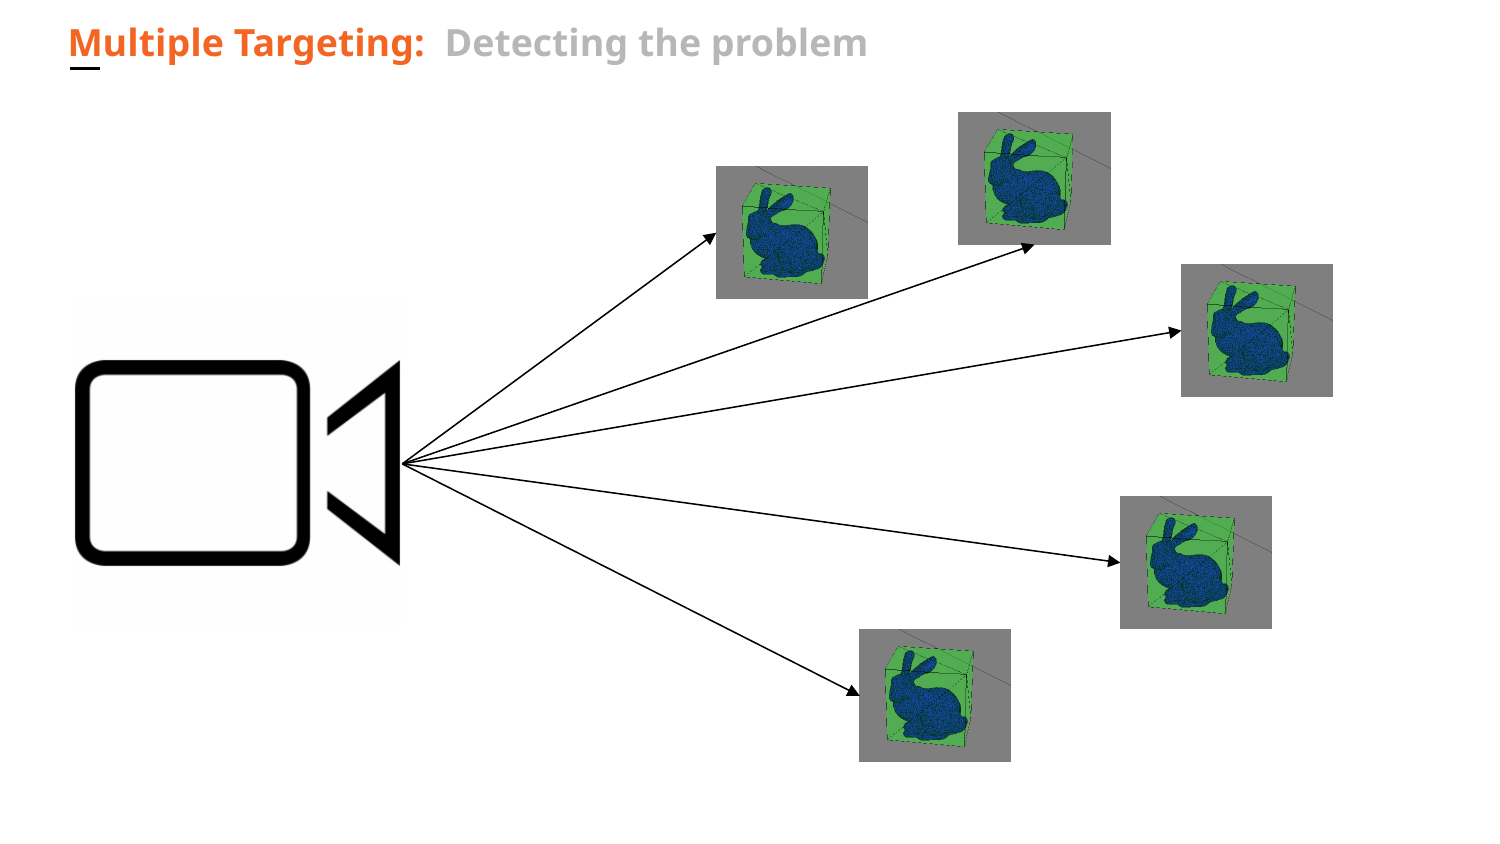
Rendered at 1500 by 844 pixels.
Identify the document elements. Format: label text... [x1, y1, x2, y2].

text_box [401, 232, 717, 244]
title Multiple Targeting: Detecting the problem [52, 0, 1500, 79]
picture [859, 629, 1012, 763]
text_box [401, 571, 860, 697]
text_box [402, 330, 1182, 465]
picture [958, 111, 1111, 245]
picture [72, 298, 401, 630]
picture [1181, 264, 1333, 397]
picture [715, 166, 868, 244]
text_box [401, 244, 1035, 330]
picture [1120, 496, 1272, 630]
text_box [402, 463, 1121, 564]
